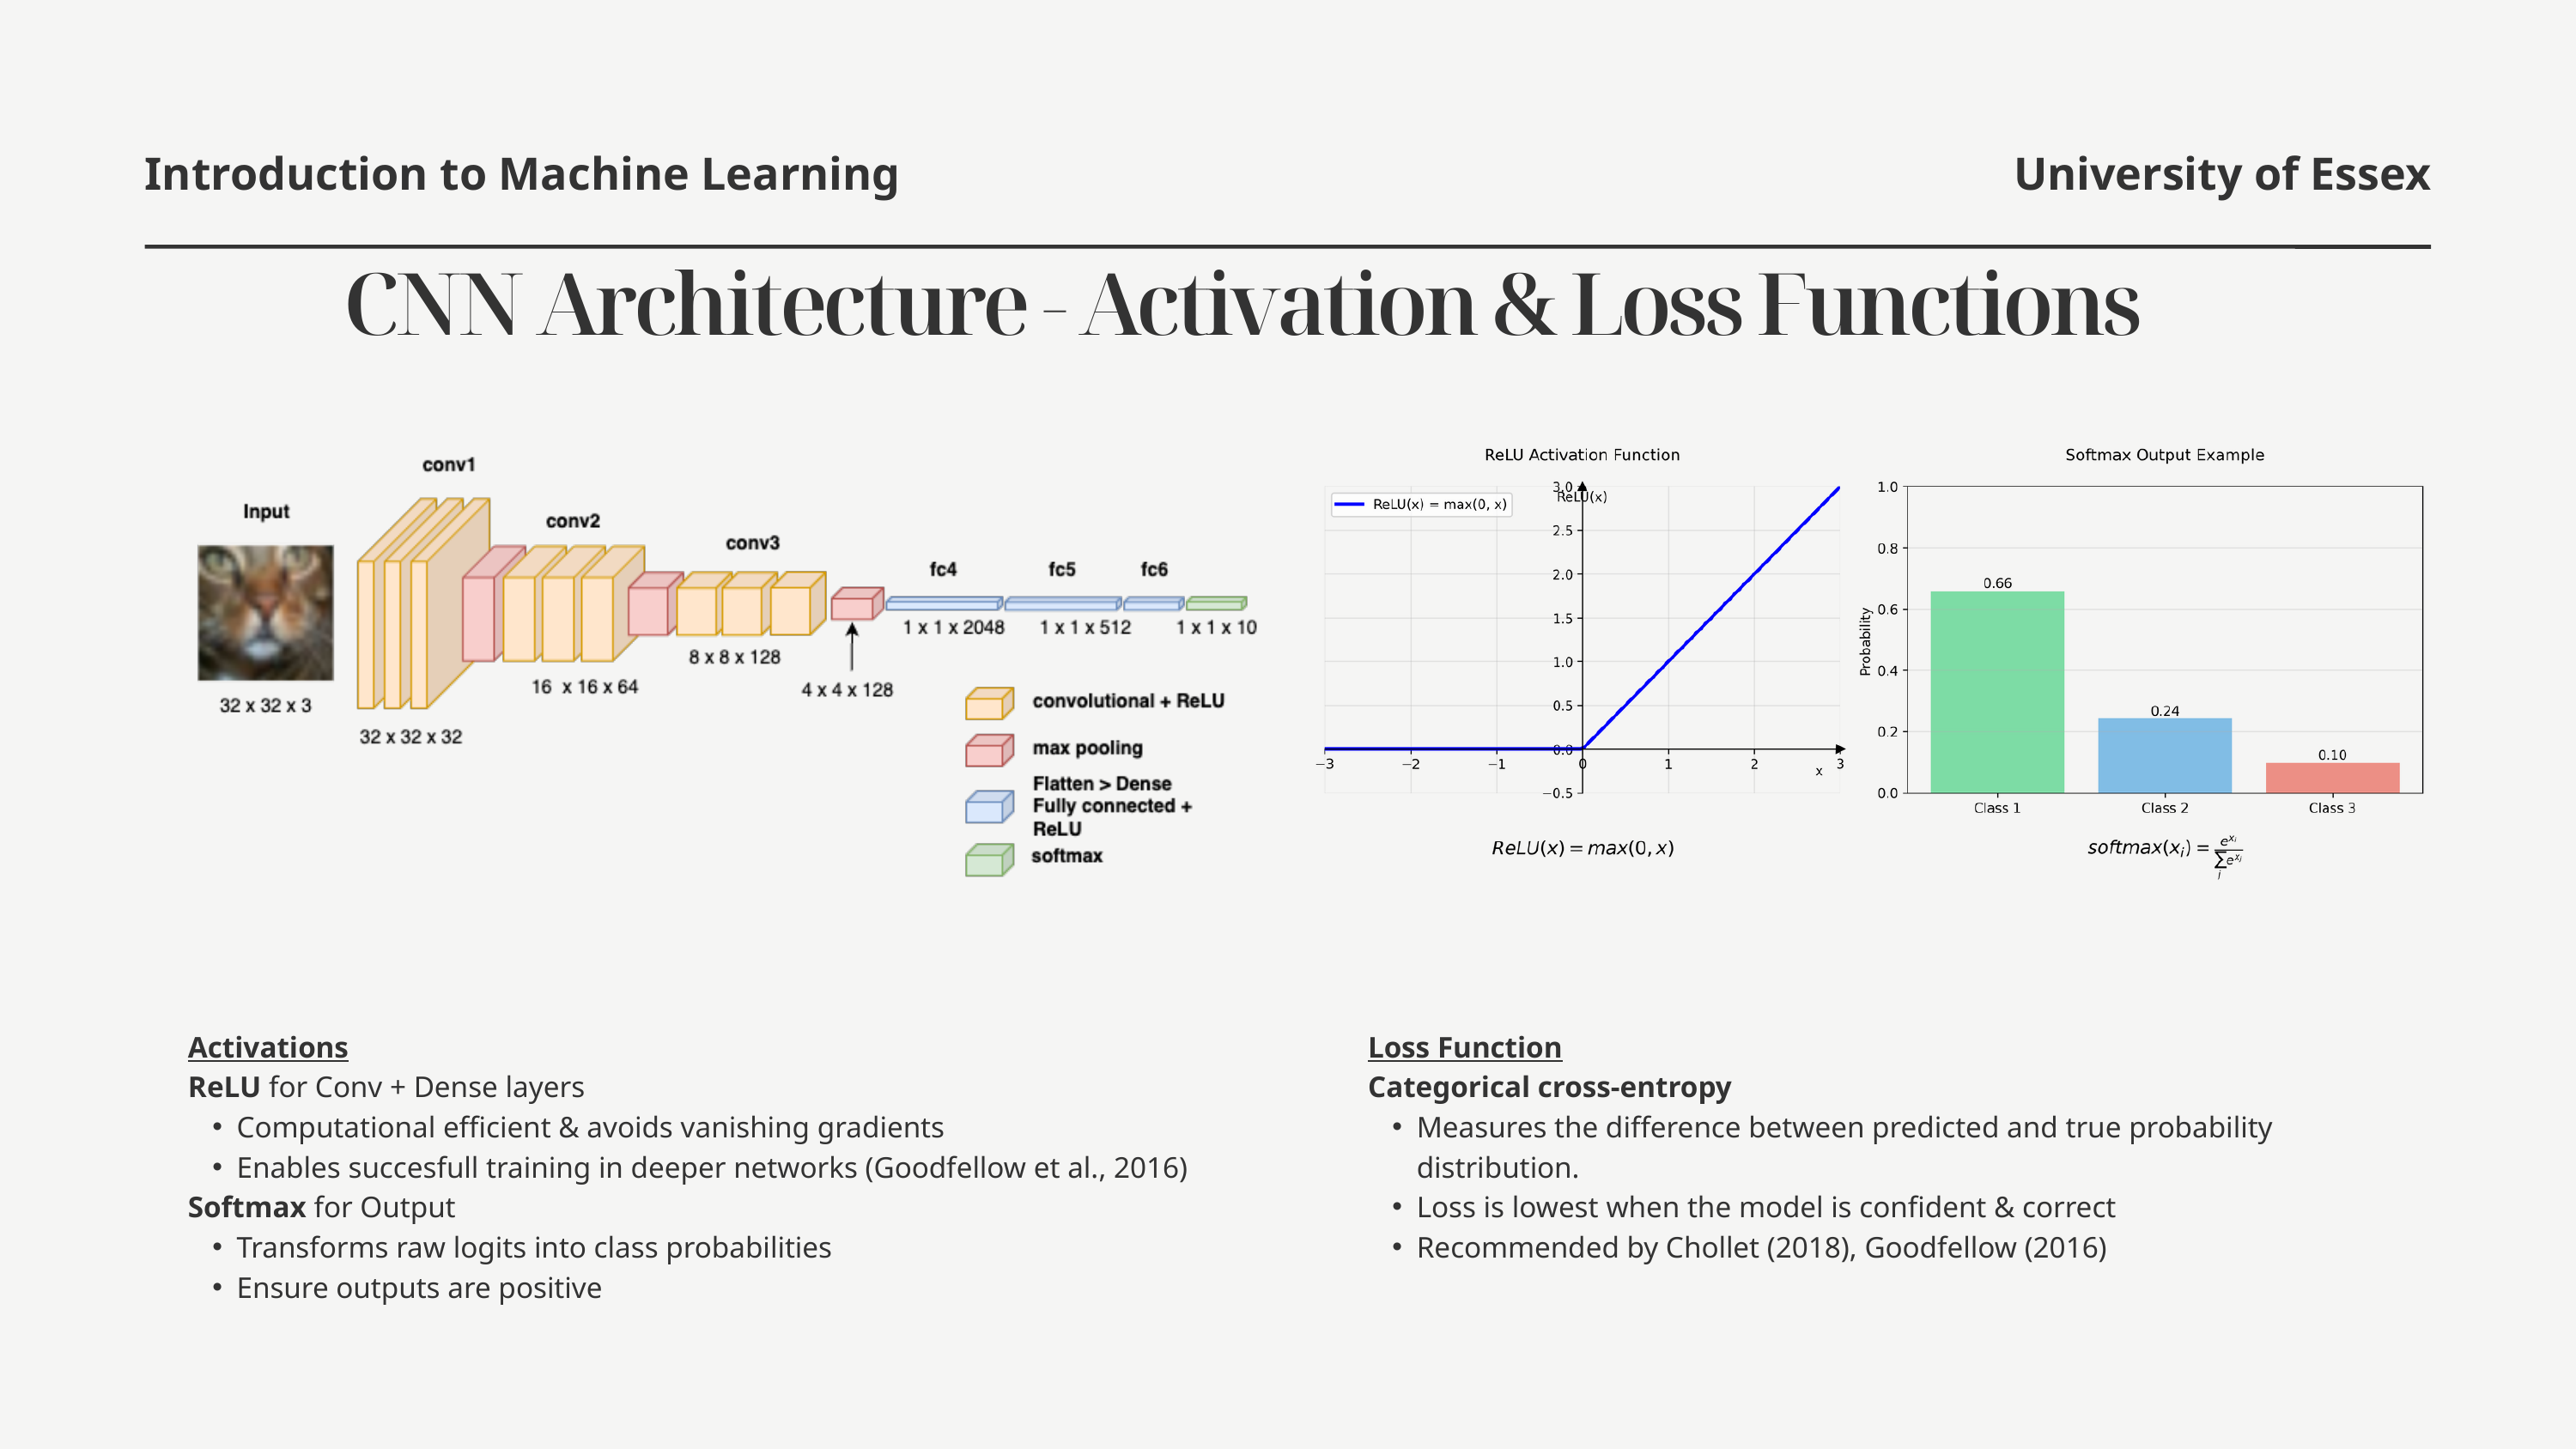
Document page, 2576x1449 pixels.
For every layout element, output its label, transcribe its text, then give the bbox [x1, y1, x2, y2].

text_box CNN Architecture - Activation & Loss Functions [0, 249, 2488, 353]
text_box Activations ReLU for Conv + Dense layers Computational efficient & avoids vanishing gradients Enables succesfull training in deeper networks (Goodfellow et al., 2016) Softmax for Output Transforms raw logits into class probabilities Ensure outputs are positive [187, 1023, 1347, 1304]
text_box [1305, 439, 2432, 889]
text_box [187, 439, 1263, 880]
text_box University of Essex [1721, 136, 2432, 200]
text_box Introduction to Machine Learning [144, 136, 902, 200]
text_box Loss Function Categorical cross-entropy Measures the difference between predicted and true probability distribution. Loss is lowest when the model is confident & correct Recommended by Chollet (2018), Goodfellow (2016) [1368, 1023, 2432, 1304]
